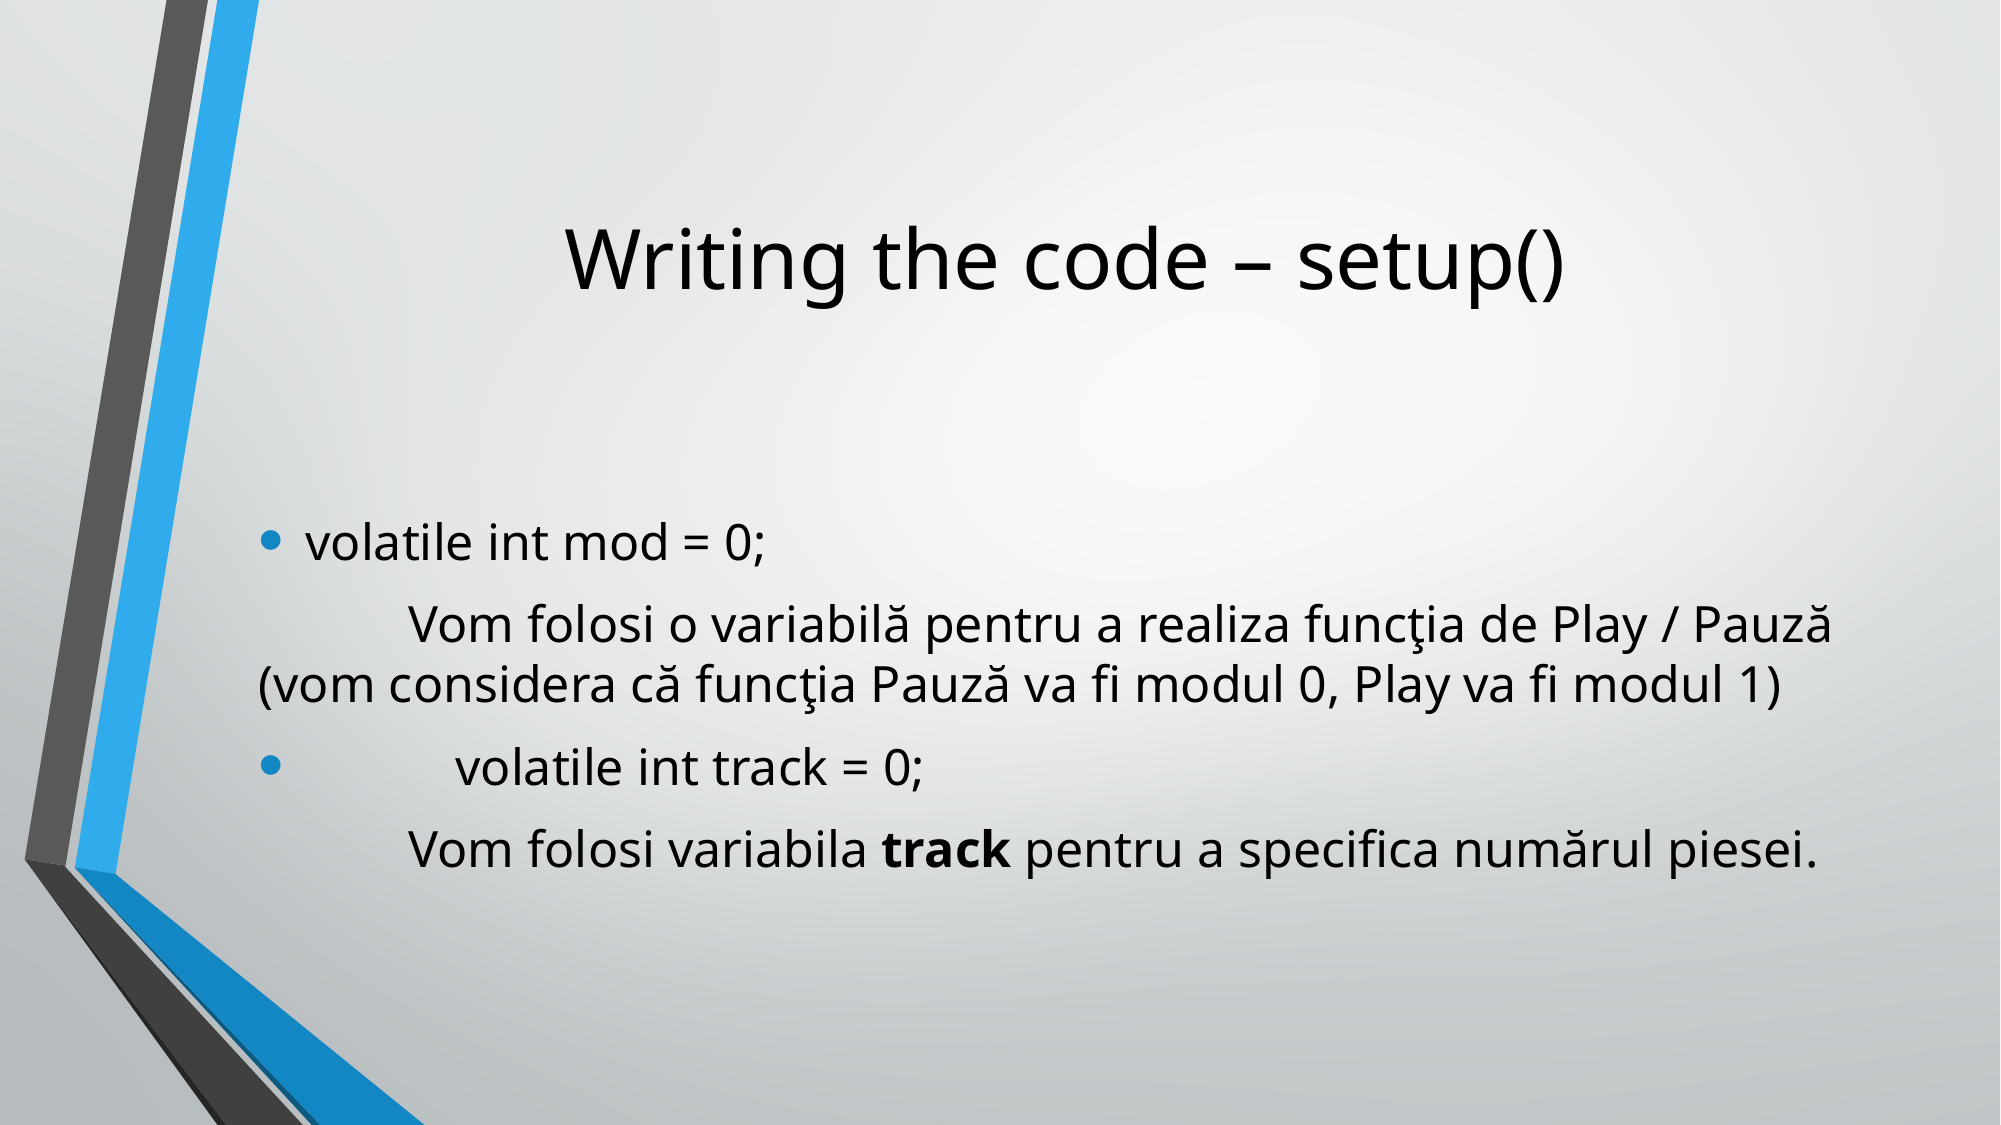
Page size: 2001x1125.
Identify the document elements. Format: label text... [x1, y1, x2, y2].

title Writing the code – setup() [243, 112, 1887, 400]
list volatile int mod = 0; Vom folosi o variabilă pentru a realiza funcţia de Play / Pauză (vom considera că funcţia Pauză va fi modul 0, Play va fi modul 1) volatile int track = 0; Vom folosi variabila track pentru a specifica numărul piesei. [243, 437, 1887, 950]
